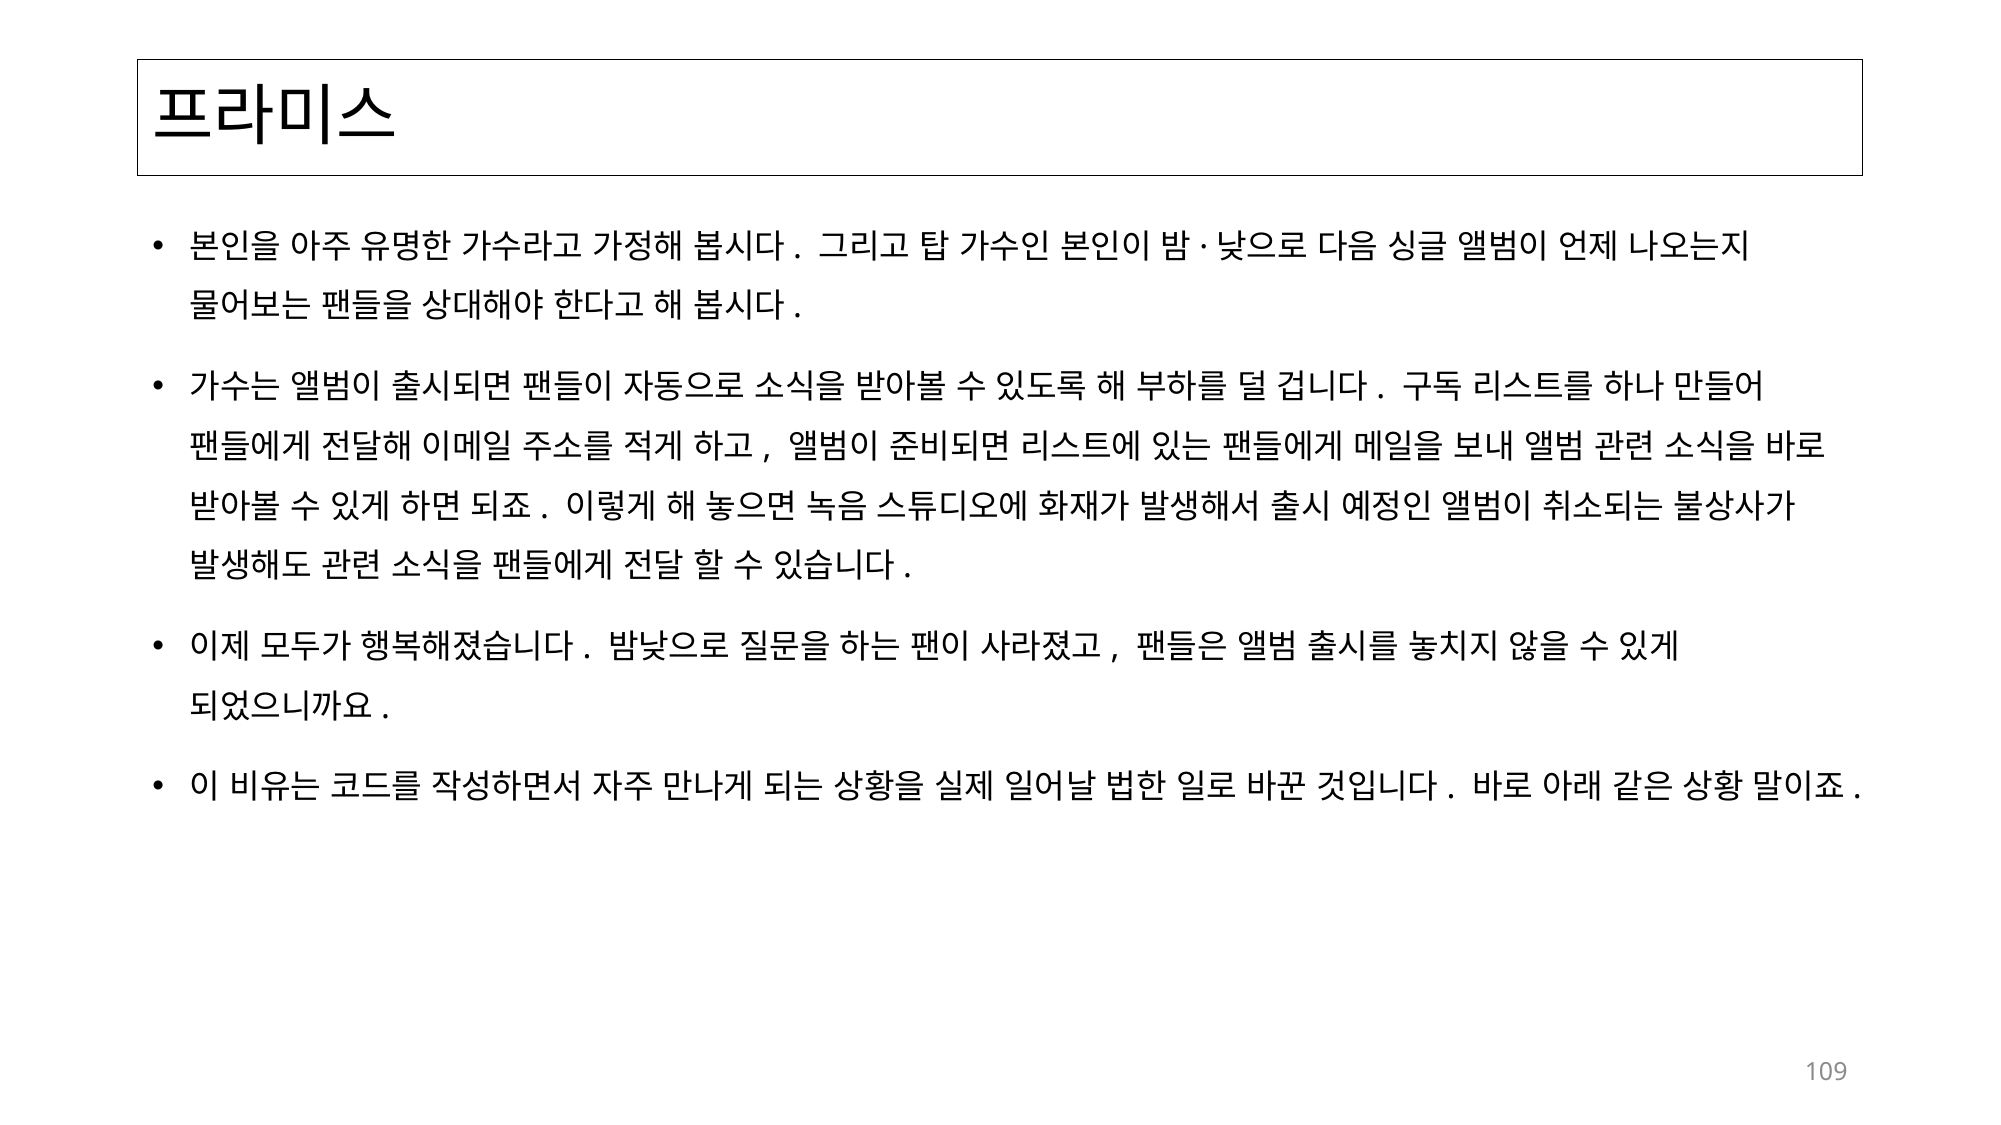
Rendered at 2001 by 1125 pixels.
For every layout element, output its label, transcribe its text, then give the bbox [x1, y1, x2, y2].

slide_number 109 [1412, 1042, 1863, 1103]
list 본인을 아주 유명한 가수라고 가정해 봅시다. 그리고 탑 가수인 본인이 밤·낮으로 다음 싱글 앨범이 언제 나오는지 물어보는 팬들을 상대해야 한다고 해 봅시다. 가수는 앨범이 출시되면 팬들이 자동으로 소식을 받아볼 수 있도록 해 부하를 덜 겁니다. 구독 리스트를 하나 만들어 팬들에게 전달해 이메일 주소를 적게 하고, 앨범이 준비되면 리스트에 있는 팬들에게 메일을 보내 앨범 관련 소식을 바로 받아볼 수 있게 하면 되죠. 이렇게 해 놓으면 녹음 스튜디오에 화재가 발생해서 출시 예정인 앨범이 취소되는 불상사가 발생해도 관련 소식을 팬들에게 전달 할 수 있습니다. 이제 모두가 행복해졌습니다. 밤낮으로 질문을 하는 팬이 사라졌고, 팬들은 앨범 출시를 놓치지 않을 수 있게 되었으니까요. 이 비유는 코드를 작성하면서 자주 만나게 되는 상황을 실제 일어날 법한 일로 바꾼 것입니다. 바로 아래 같은 상황 말이죠. [137, 197, 1863, 1014]
title 프라미스 [137, 59, 1863, 176]
